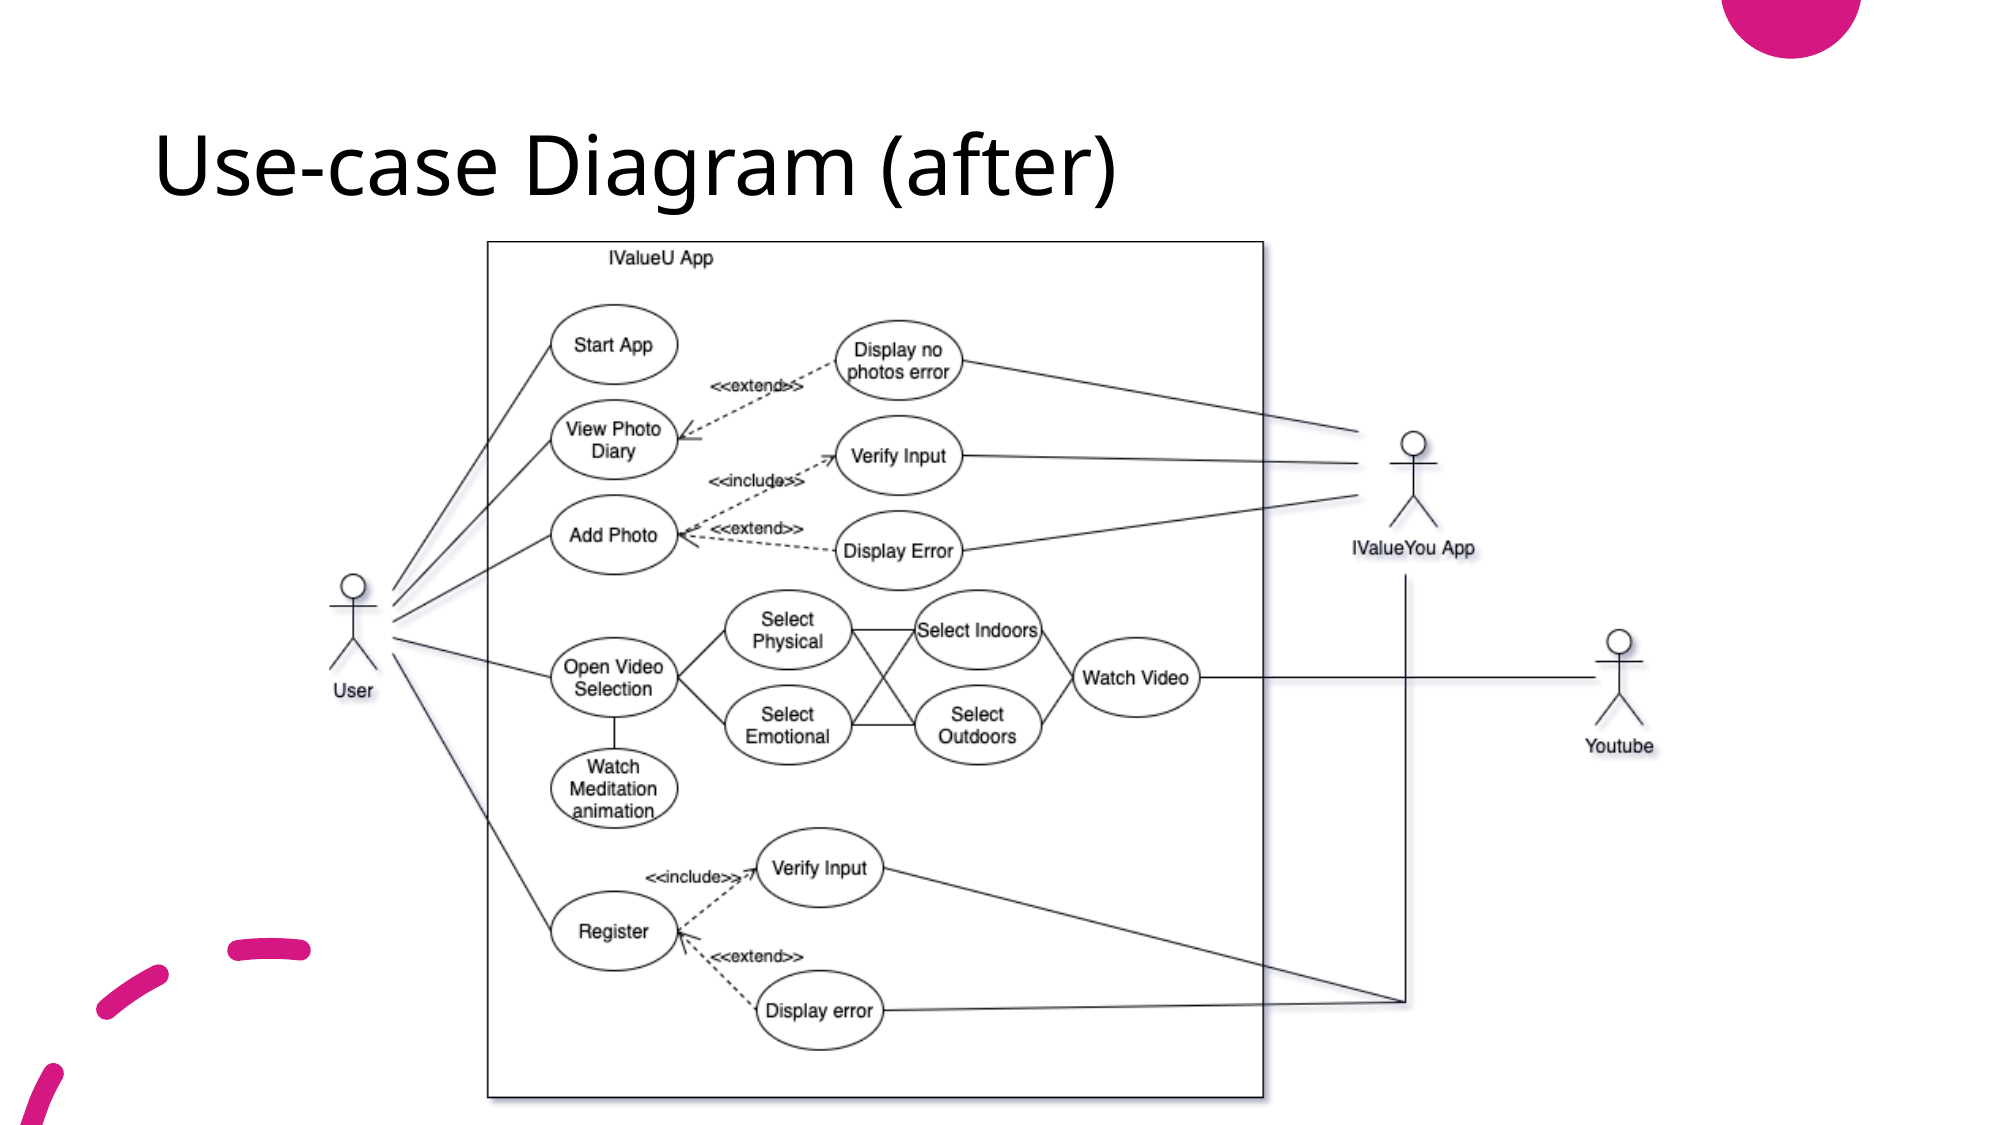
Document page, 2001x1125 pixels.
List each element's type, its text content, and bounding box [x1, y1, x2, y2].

picture [329, 241, 1671, 1116]
title Use-case Diagram (after) [137, 59, 1863, 278]
